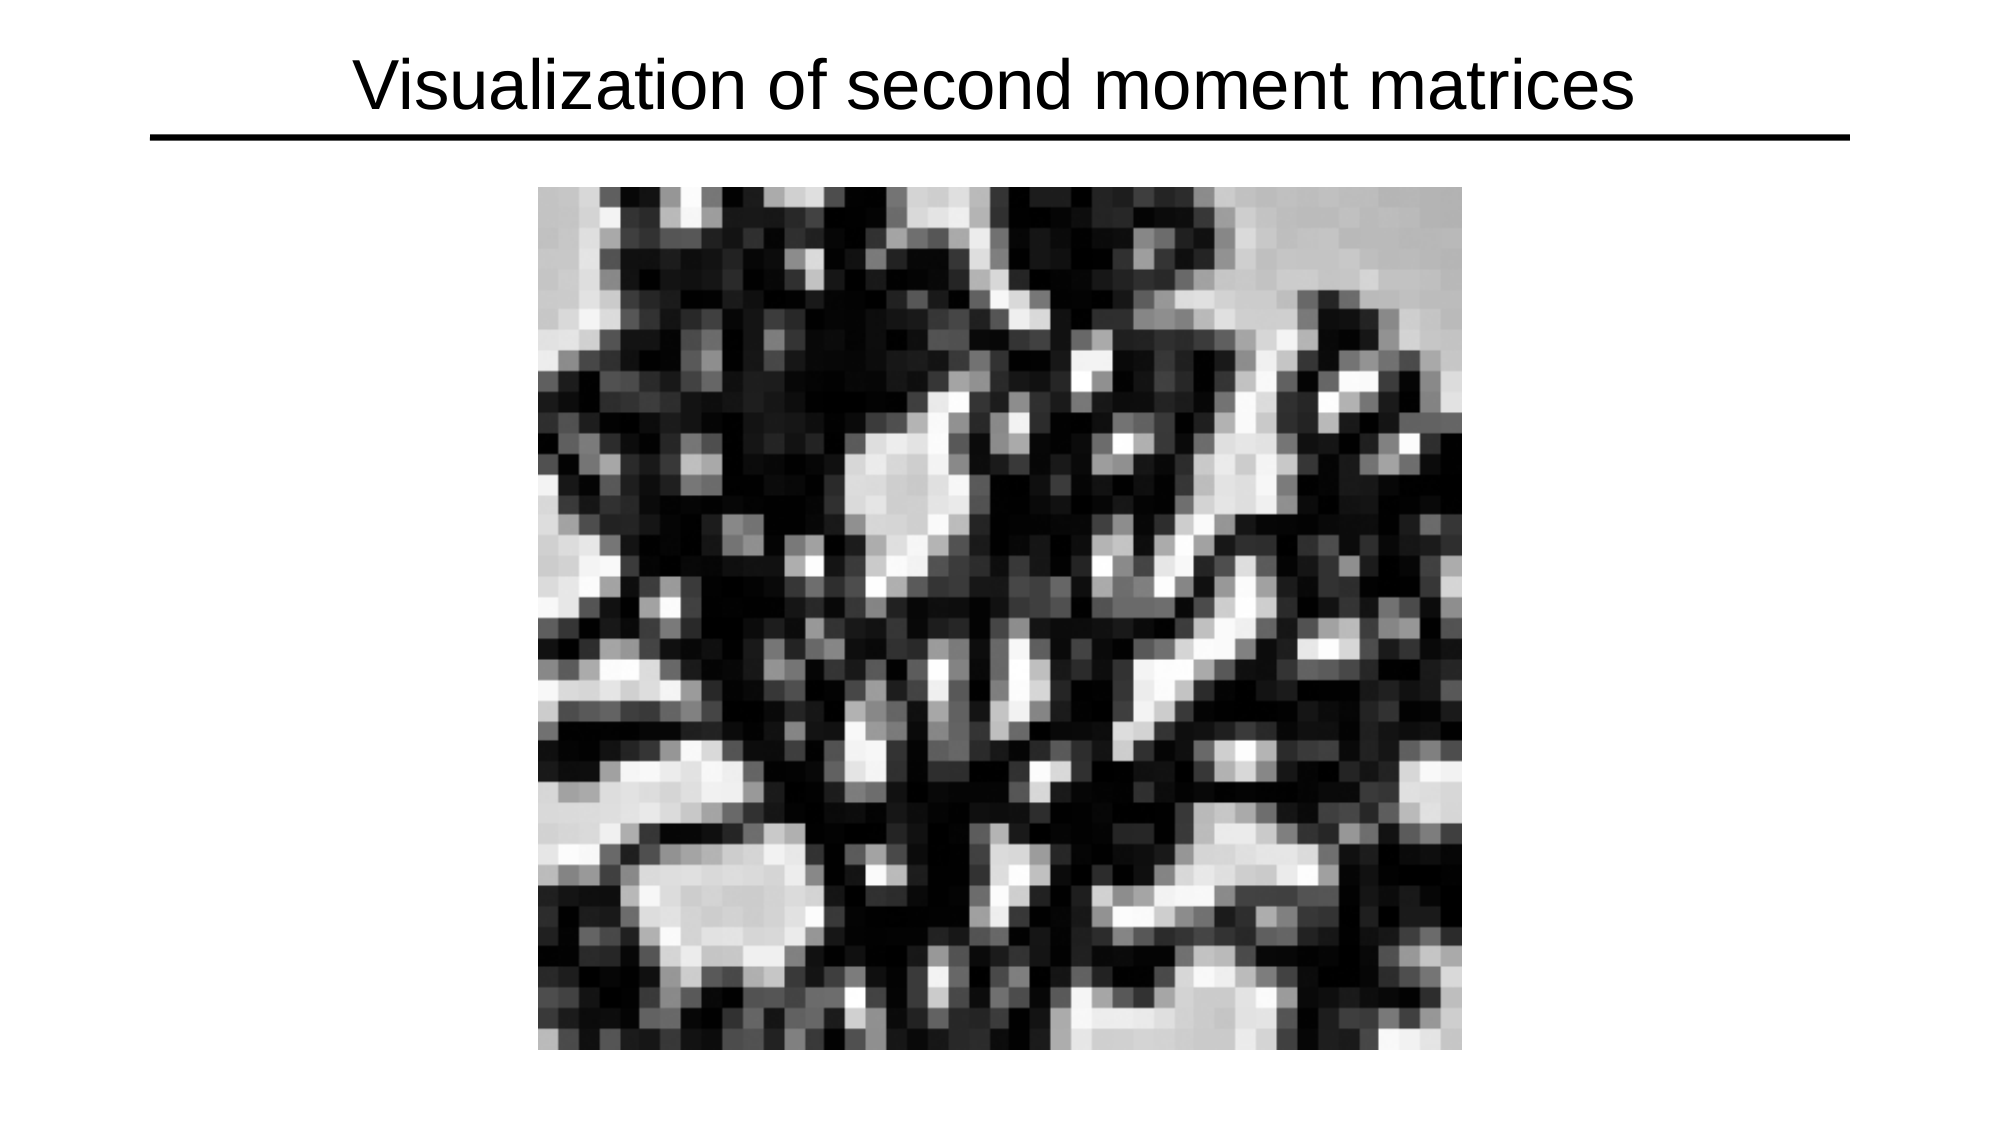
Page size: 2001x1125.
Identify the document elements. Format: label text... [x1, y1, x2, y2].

title Visualization of second moment matrices [337, 12, 1688, 150]
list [538, 187, 1462, 1051]
